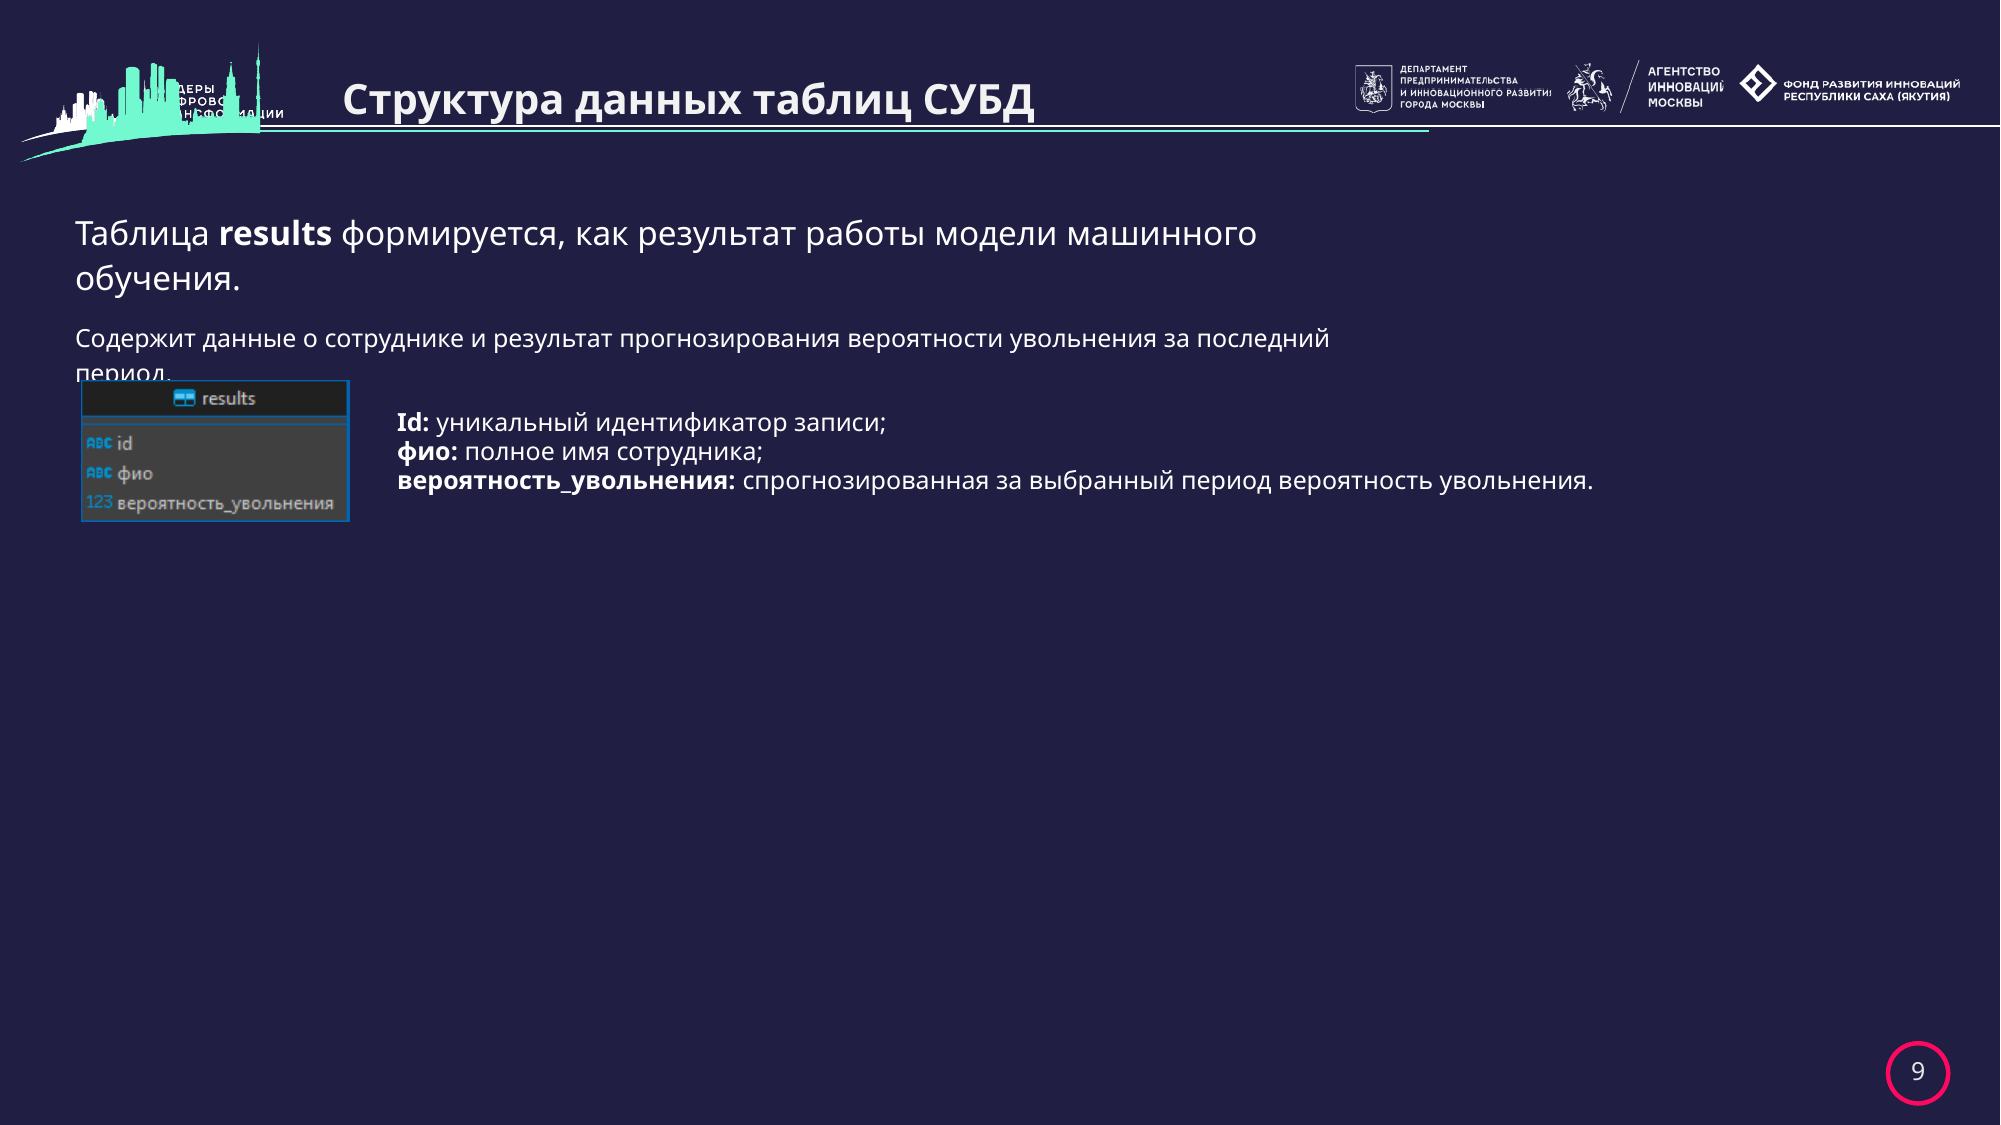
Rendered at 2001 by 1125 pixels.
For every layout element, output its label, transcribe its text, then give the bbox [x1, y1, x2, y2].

text_box Id: уникальный идентификатор записи; фио: полное имя сотрудника; вероятность_увольнения: спрогнозированная за выбранный период вероятность увольнения. [382, 399, 1686, 502]
picture [81, 380, 350, 522]
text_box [18, 41, 1430, 163]
slide_number 9 [1872, 1042, 1964, 1103]
text_box Таблица results формируется, как результат работы модели машинного обучения. Содержит данные о сотруднике и результат прогнозирования вероятности увольнения за последний период. [60, 198, 1379, 395]
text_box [1355, 60, 1960, 113]
